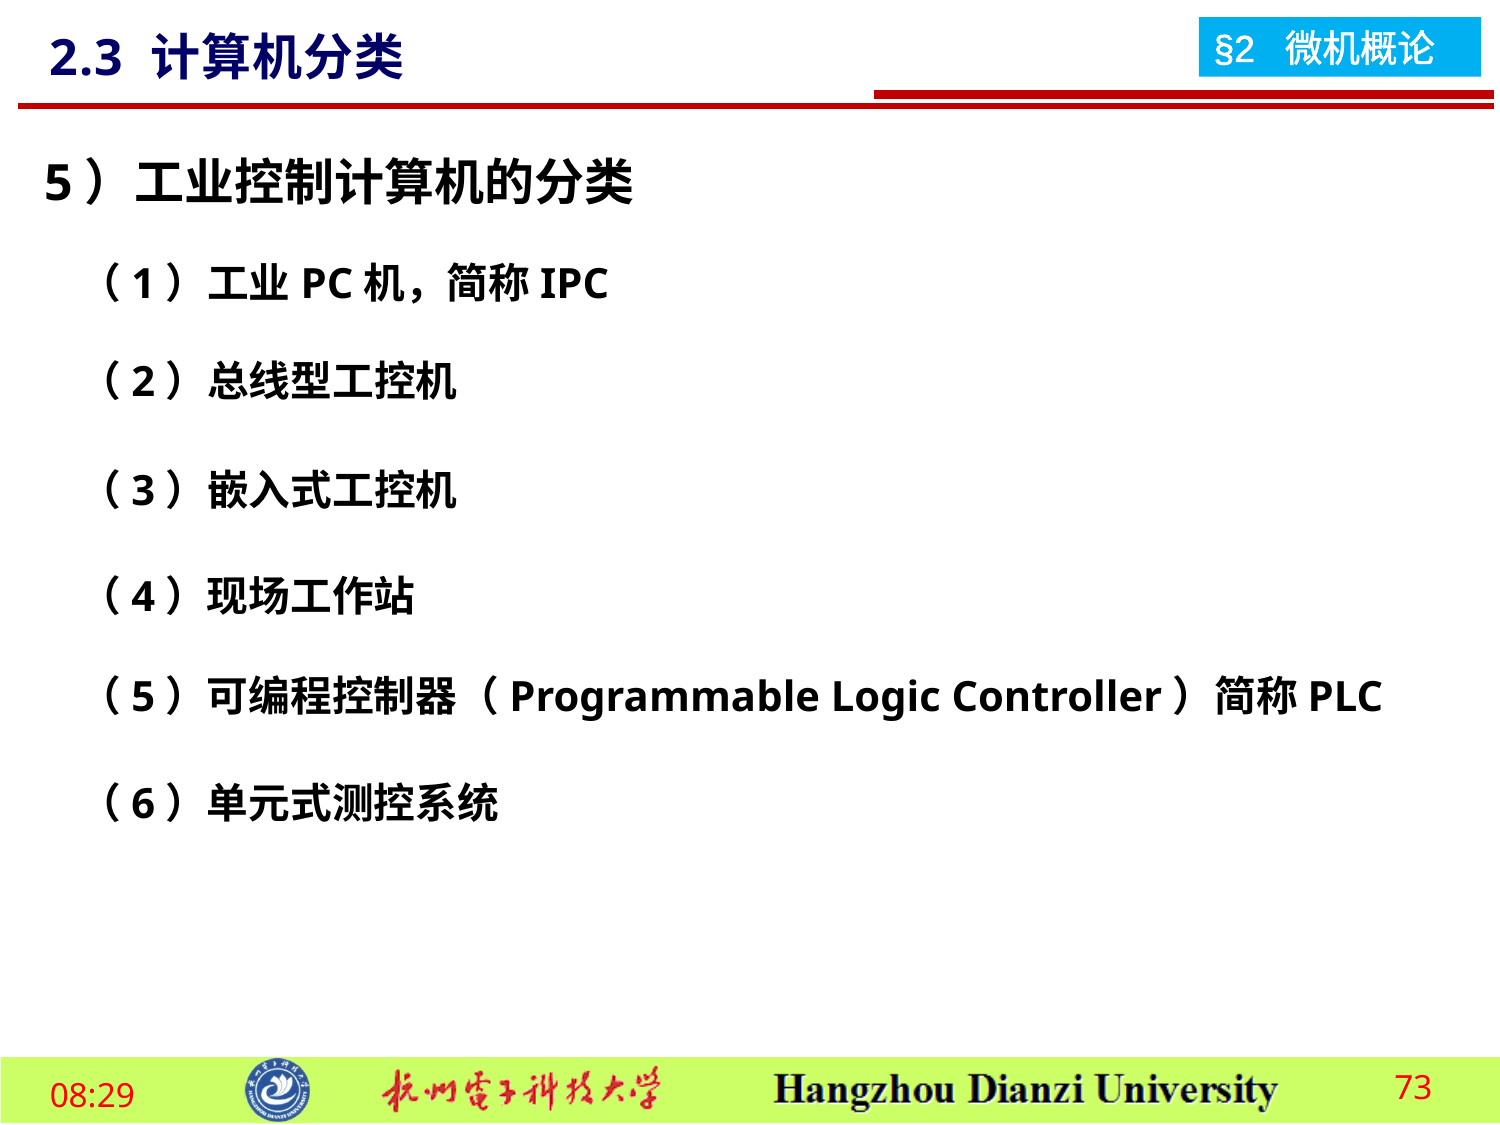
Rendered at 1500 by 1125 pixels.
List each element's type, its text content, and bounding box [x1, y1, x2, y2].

text_box （6）单元式测控系统 [64, 769, 1500, 835]
picture [0, 1057, 1500, 1125]
text_box （2）总线型工控机 [64, 347, 538, 413]
text_box （3）嵌入式工控机 [64, 456, 573, 522]
text_box （5）可编程控制器（Programmable Logic Controller）简称PLC [64, 662, 1500, 728]
text_box （1）工业PC机，简称IPC [64, 249, 656, 315]
text_box （4）现场工作站 [64, 562, 632, 628]
text_box 5）工业控制计算机的分类 [29, 125, 762, 219]
text_box 2.3 计算机分类 [35, 17, 996, 93]
